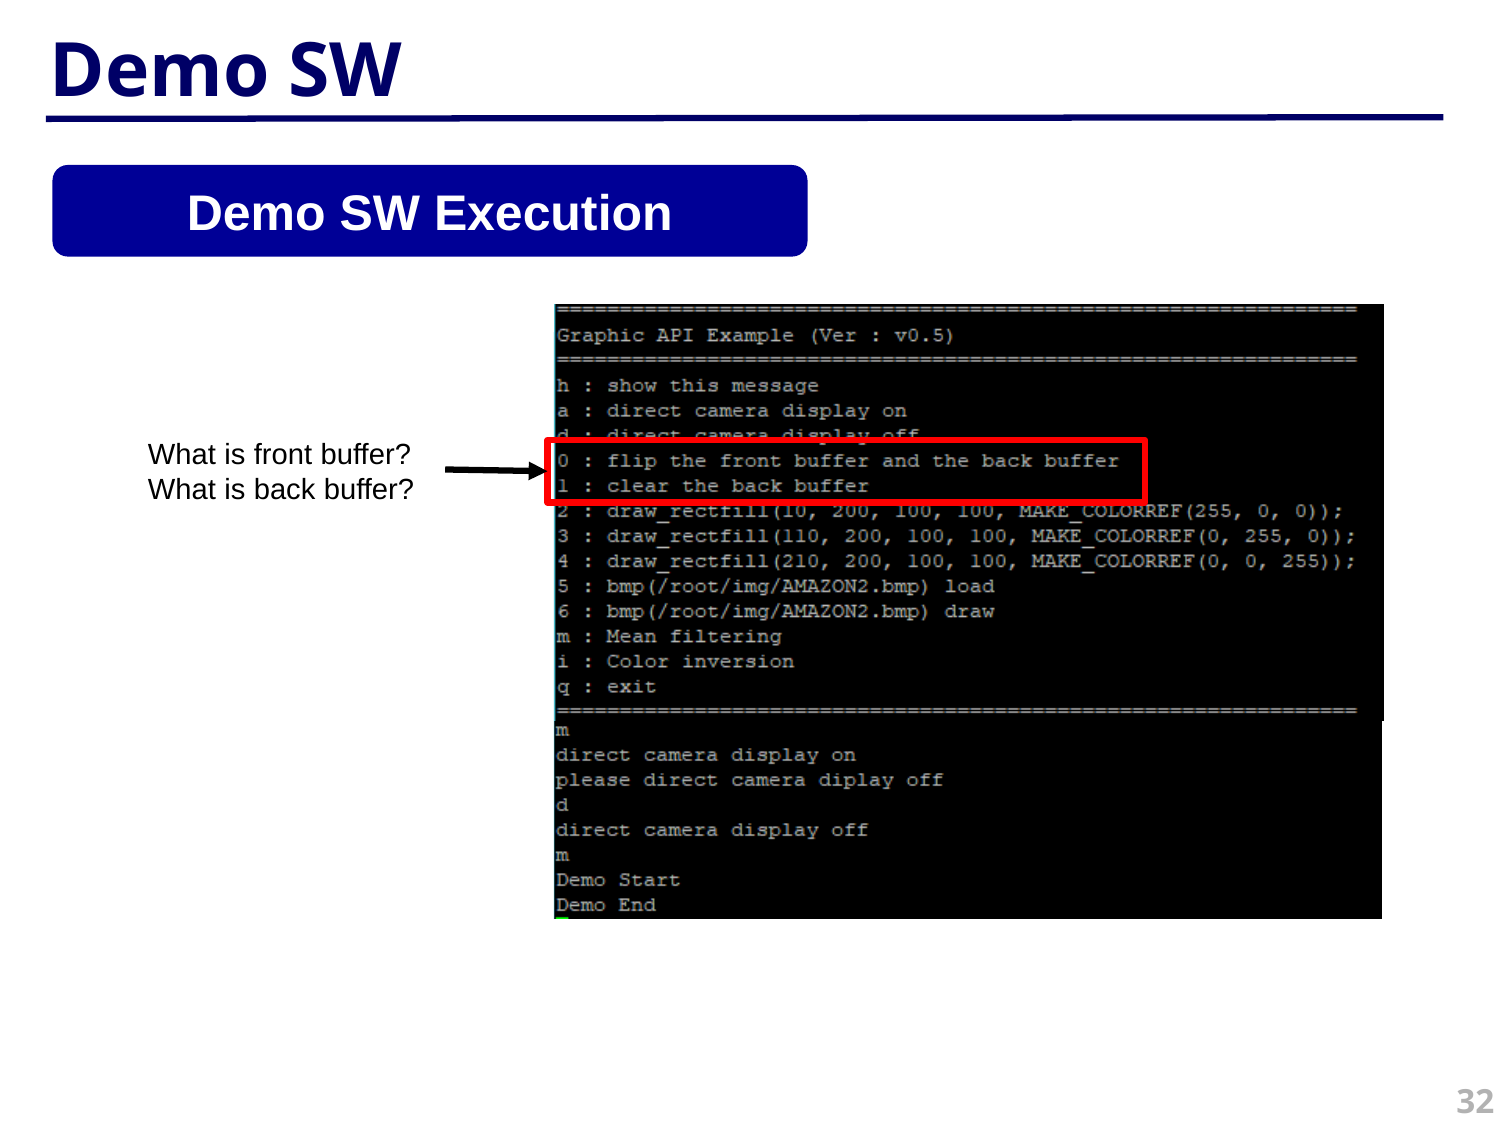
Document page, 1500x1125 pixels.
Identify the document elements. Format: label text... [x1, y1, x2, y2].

picture [553, 304, 1384, 919]
title Demo SW [34, 13, 1492, 121]
slide_number 32 [1034, 1072, 1500, 1125]
text_box Demo SW Execution [50, 162, 810, 259]
text_box What is front buffer? What is back buffer? [133, 428, 430, 513]
